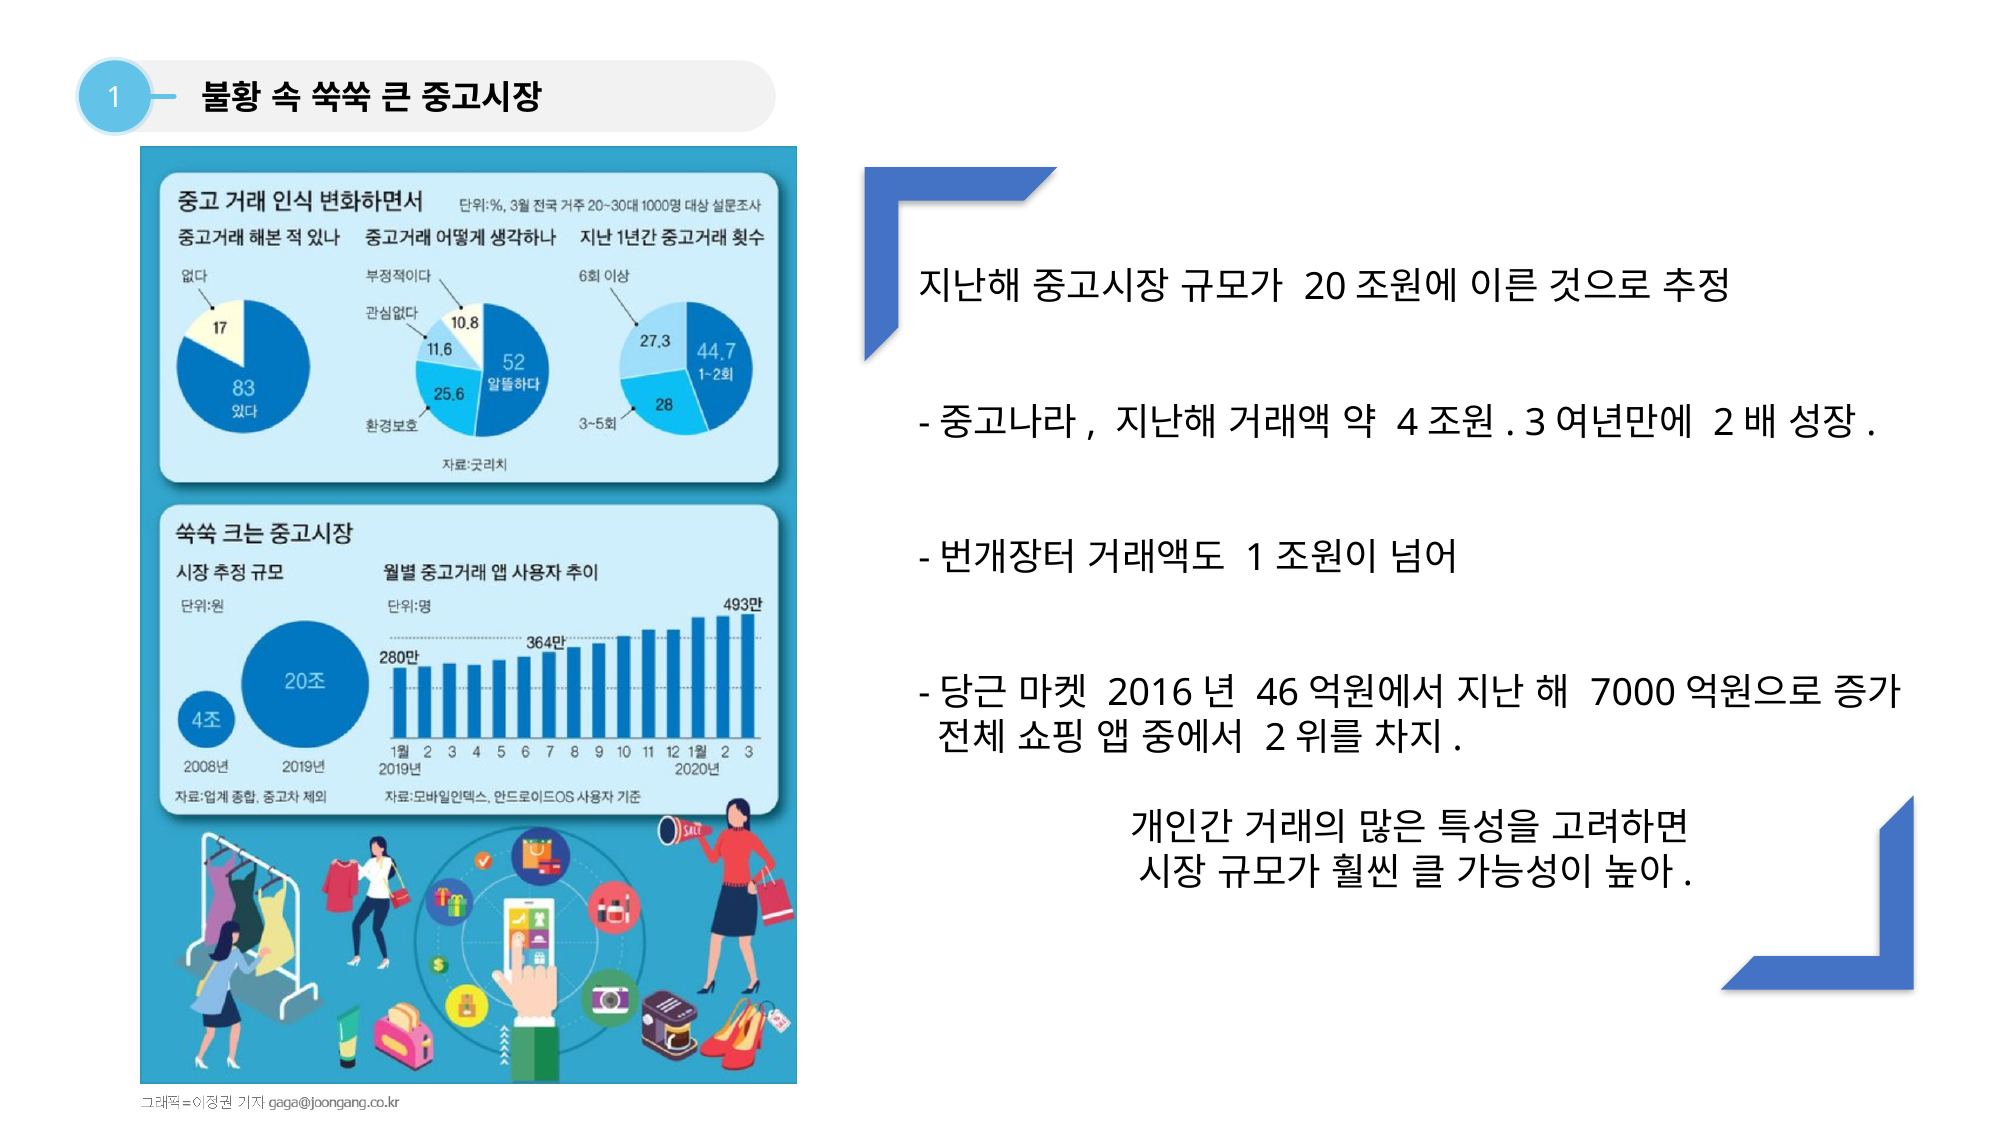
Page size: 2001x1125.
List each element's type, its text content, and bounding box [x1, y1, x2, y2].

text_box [75, 56, 175, 136]
text_box [1718, 792, 1915, 991]
text_box [863, 166, 1060, 364]
text_box [175, 59, 777, 134]
picture [138, 145, 797, 1110]
text_box 지난해 중고시장 규모가 20조원에 이른 것으로 추정 -중고나라, 지난해 거래액 약 4조원. 3여년만에 2배 성장. -번개장터 거래액도 1조원이 넘어 -당근 마켓 2016년 46억원에서 지난 해 7000억원으로 증가 전체 쇼핑 앱 중에서 2위를 차지. 개인간 거래의 많은 특성을 고려하면 시장 규모가 훨씬 클 가능성이 높아. [903, 255, 1928, 945]
text_box 불황 속 쑥쑥 큰 중고시장 [186, 68, 749, 124]
